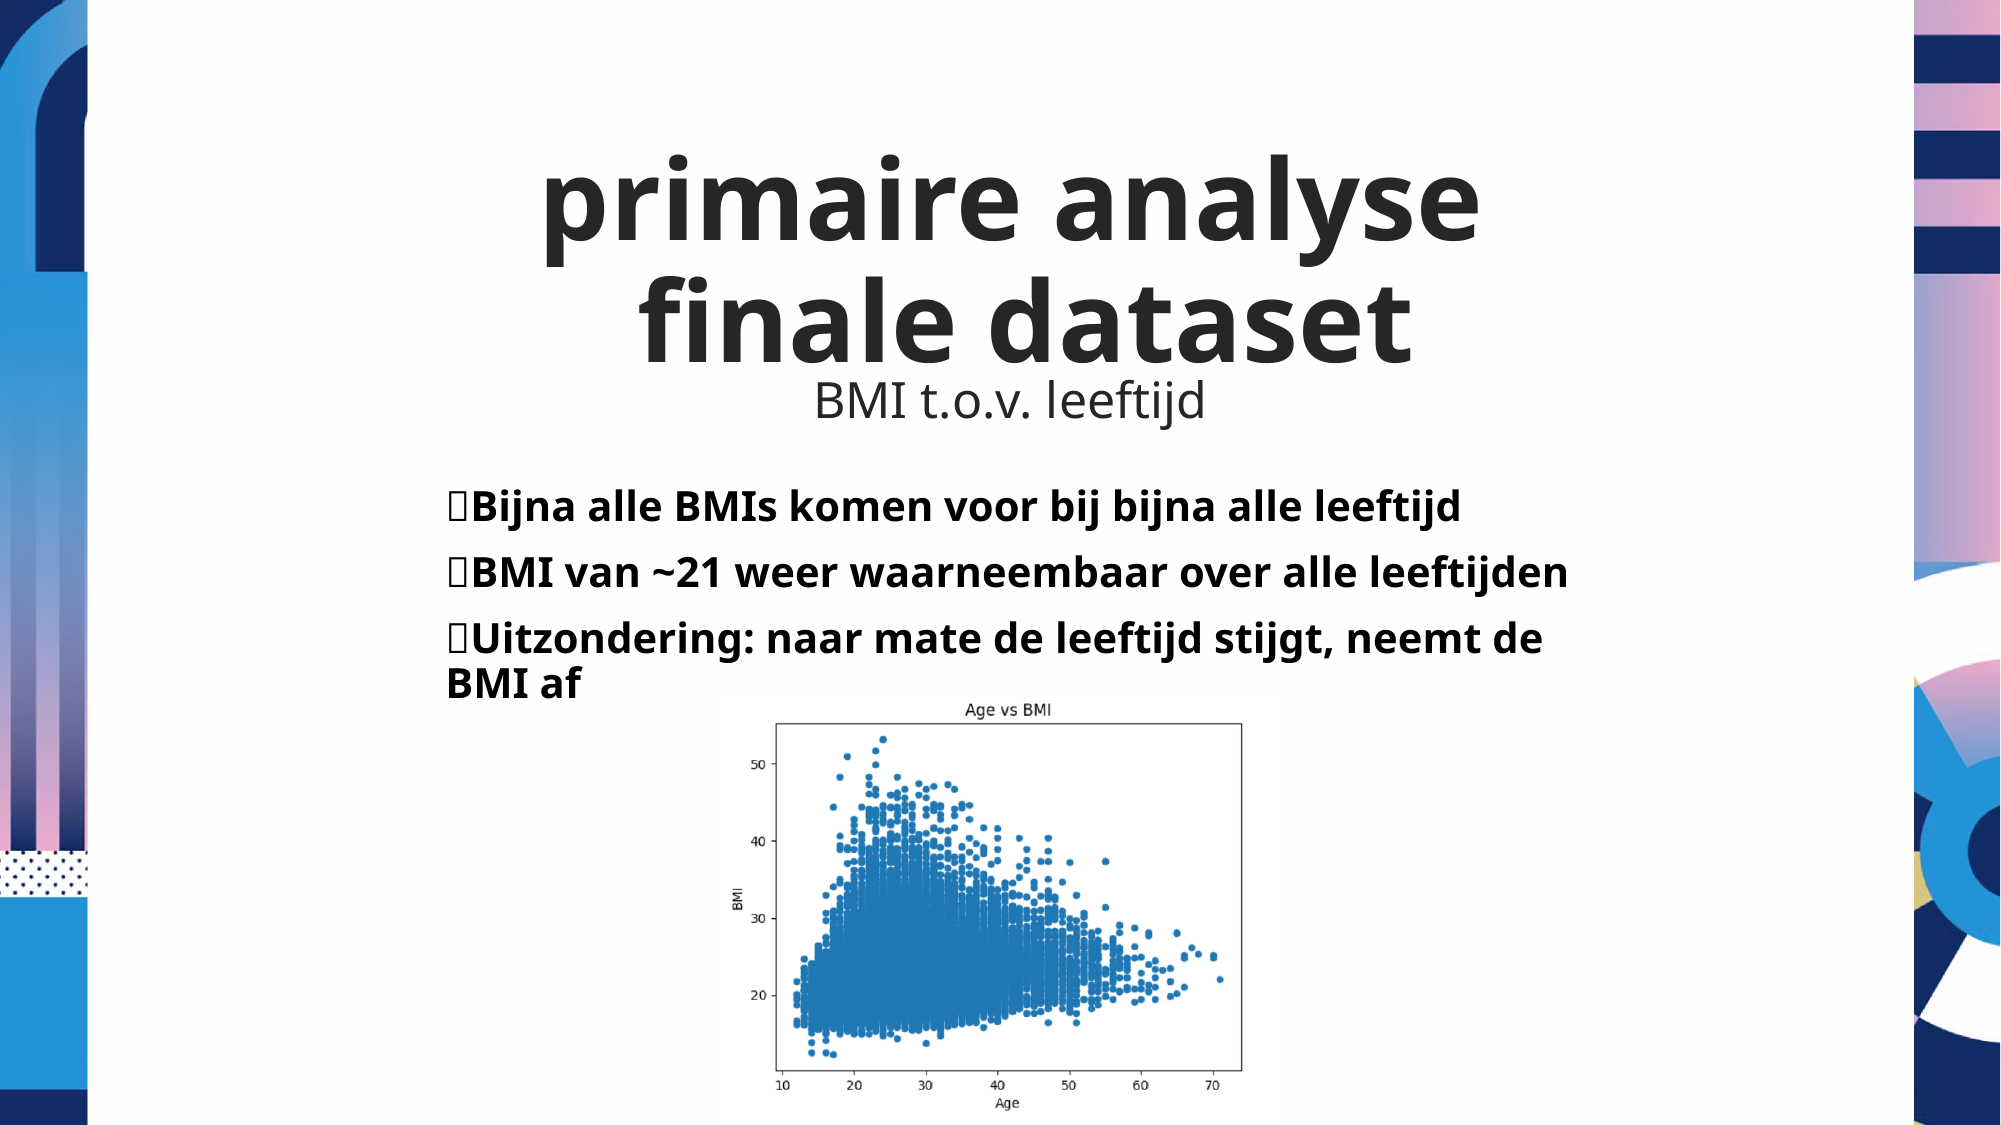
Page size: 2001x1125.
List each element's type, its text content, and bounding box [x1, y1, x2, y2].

title primaire analyse finale dataset [200, 171, 1823, 359]
list BMI t.o.v. leeftijd [200, 367, 1821, 436]
picture [0, 0, 2001, 1125]
text_box 🏅Bijna alle BMIs komen voor bij bijna alle leeftijd 🏅BMI van ~21 weer waarneembaar over alle leeftijden 🏅Uitzondering: naar mate de leeftijd stijgt, neemt de BMI af [430, 461, 1644, 732]
